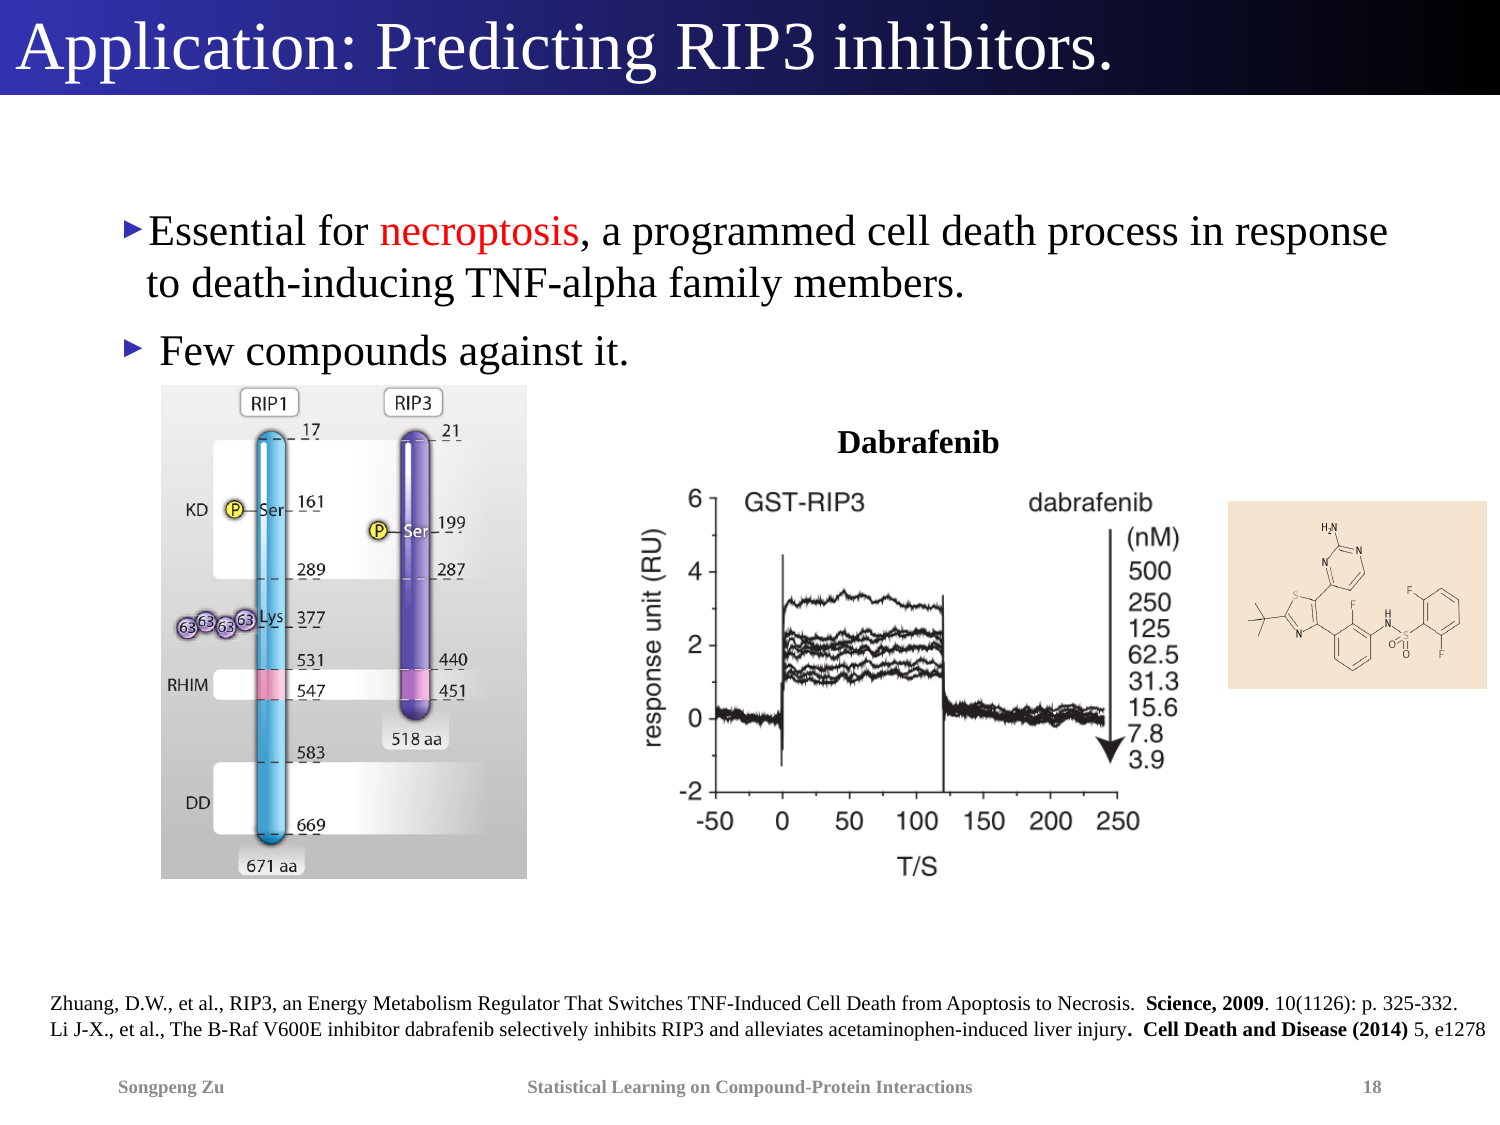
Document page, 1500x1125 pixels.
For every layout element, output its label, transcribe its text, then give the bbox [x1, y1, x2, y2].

footer Statistical Learning on Compound-Protein Interactions [496, 1056, 1004, 1117]
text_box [615, 412, 1488, 909]
title Application: Predicting RIP3 inhibitors. [0, 0, 1500, 95]
slide_number Songpeng Zu [103, 1056, 441, 1117]
slide_number 18 [1059, 1056, 1397, 1117]
picture [161, 385, 527, 879]
text_box Zhuang, D.W., et al., RIP3, an Energy Metabolism Regulator That Switches TNF-Induced Cell Death from Apoptosis to Necrosis. Science, 2009. 10(1126): p. 325-332. [35, 982, 1500, 1008]
text_box Li J-X., et al., The B-Raf V600E inhibitor dabrafenib selectively inhibits RIP3 and alleviates acetaminophen-induced liver injury. Cell Death and Disease (2014) 5, e1278 [35, 1008, 1500, 1048]
list Essential for necroptosis, a programmed cell death process in response to death-inducing TNF-alpha family members. Few compounds against it. [103, 194, 1426, 982]
